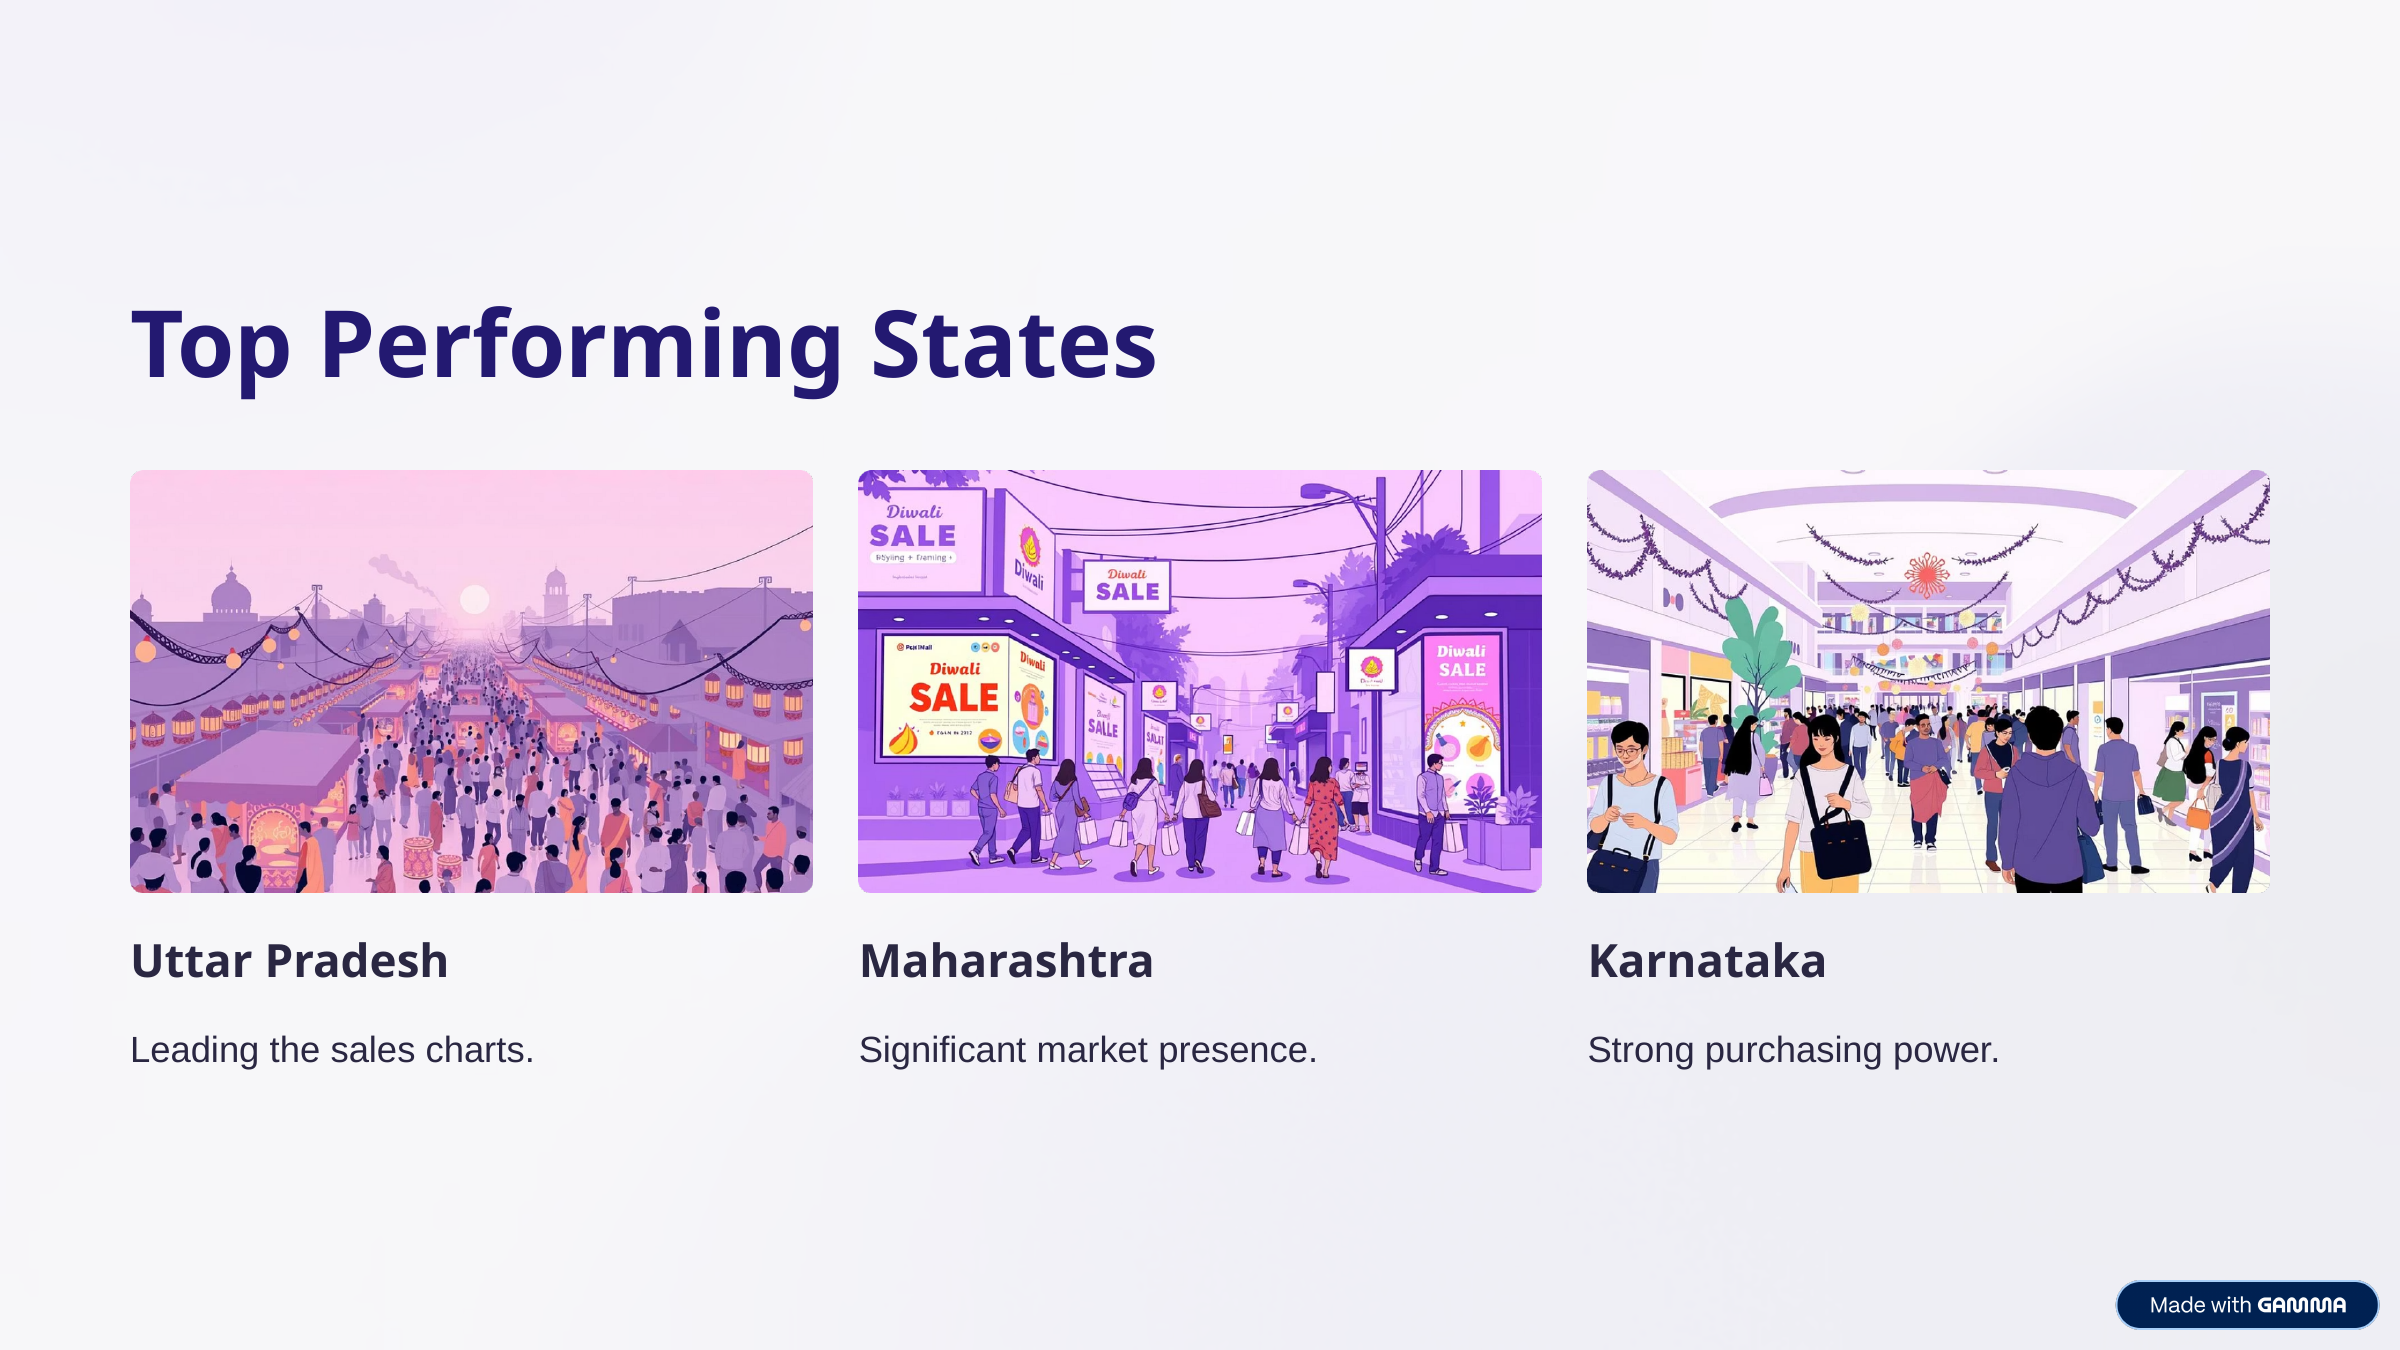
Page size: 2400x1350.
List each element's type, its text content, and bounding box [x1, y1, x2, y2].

picture [1587, 470, 2270, 893]
text_box Significant market presence. [858, 1010, 1541, 1070]
text_box Top Performing States [130, 280, 1108, 397]
text_box Uttar Pradesh [130, 929, 596, 988]
text_box Maharashtra [858, 929, 1324, 988]
text_box Strong purchasing power. [1587, 1010, 2270, 1070]
picture [130, 470, 813, 893]
text_box Karnataka [1587, 929, 2053, 988]
picture [858, 470, 1542, 893]
text_box Leading the sales charts. [130, 1010, 813, 1070]
picture [2106, 1271, 2389, 1339]
